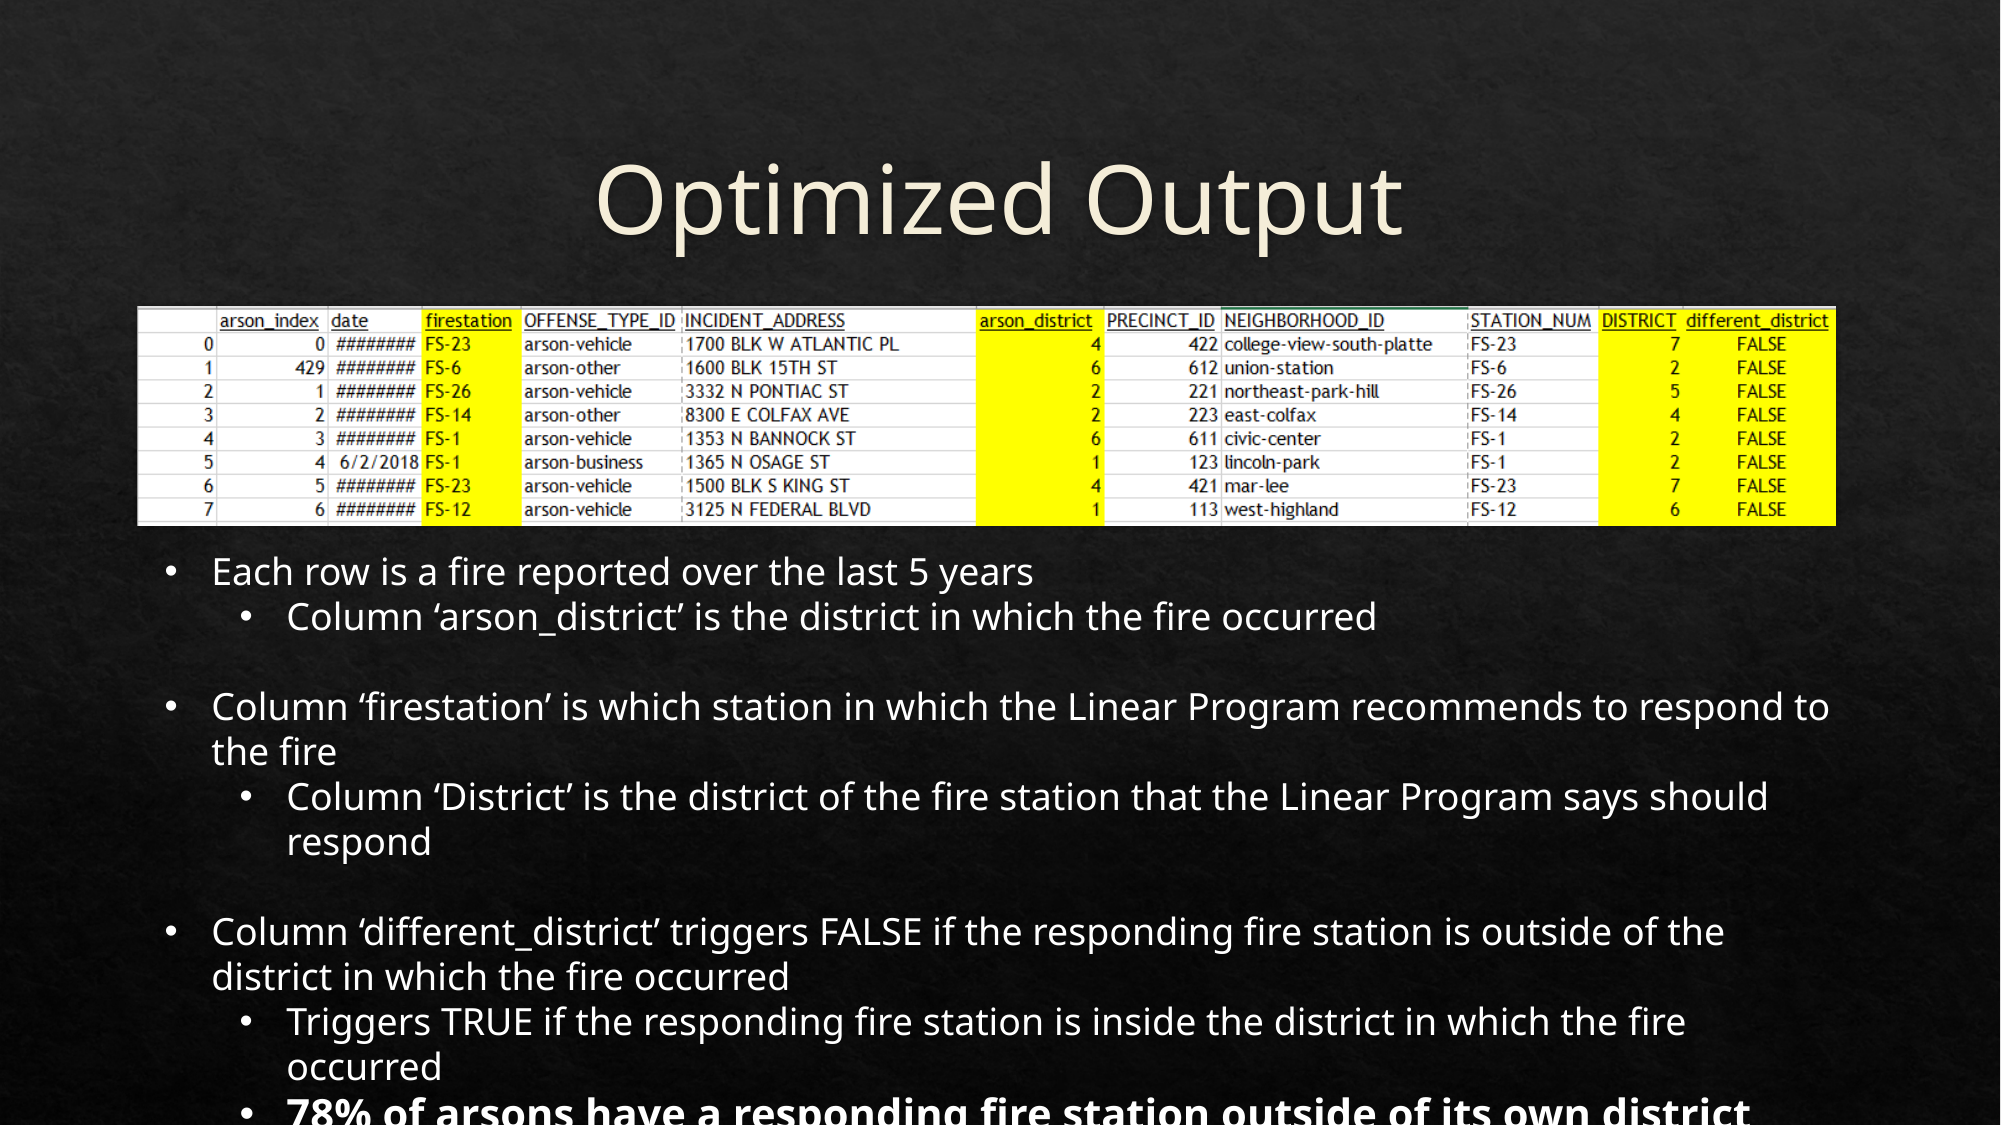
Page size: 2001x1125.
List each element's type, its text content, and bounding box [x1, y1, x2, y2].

text_box Each row is a fire reported over the last 5 years Column ‘arson_district’ is the district in which the fire occurred Column ‘firestation’ is which station in which the Linear Program recommends to respond to the fire Column ‘District’ is the district of the fire station that the Linear Program says should respond Column ‘different_district’ triggers FALSE if the responding fire station is outside of the district in which the fire occurred Triggers TRUE if the responding fire station is inside the district in which the fire occurred 78% of arsons have a responding fire station outside of its own district [149, 540, 1849, 1125]
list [137, 305, 1837, 526]
title Optimized Output [149, 99, 1849, 307]
